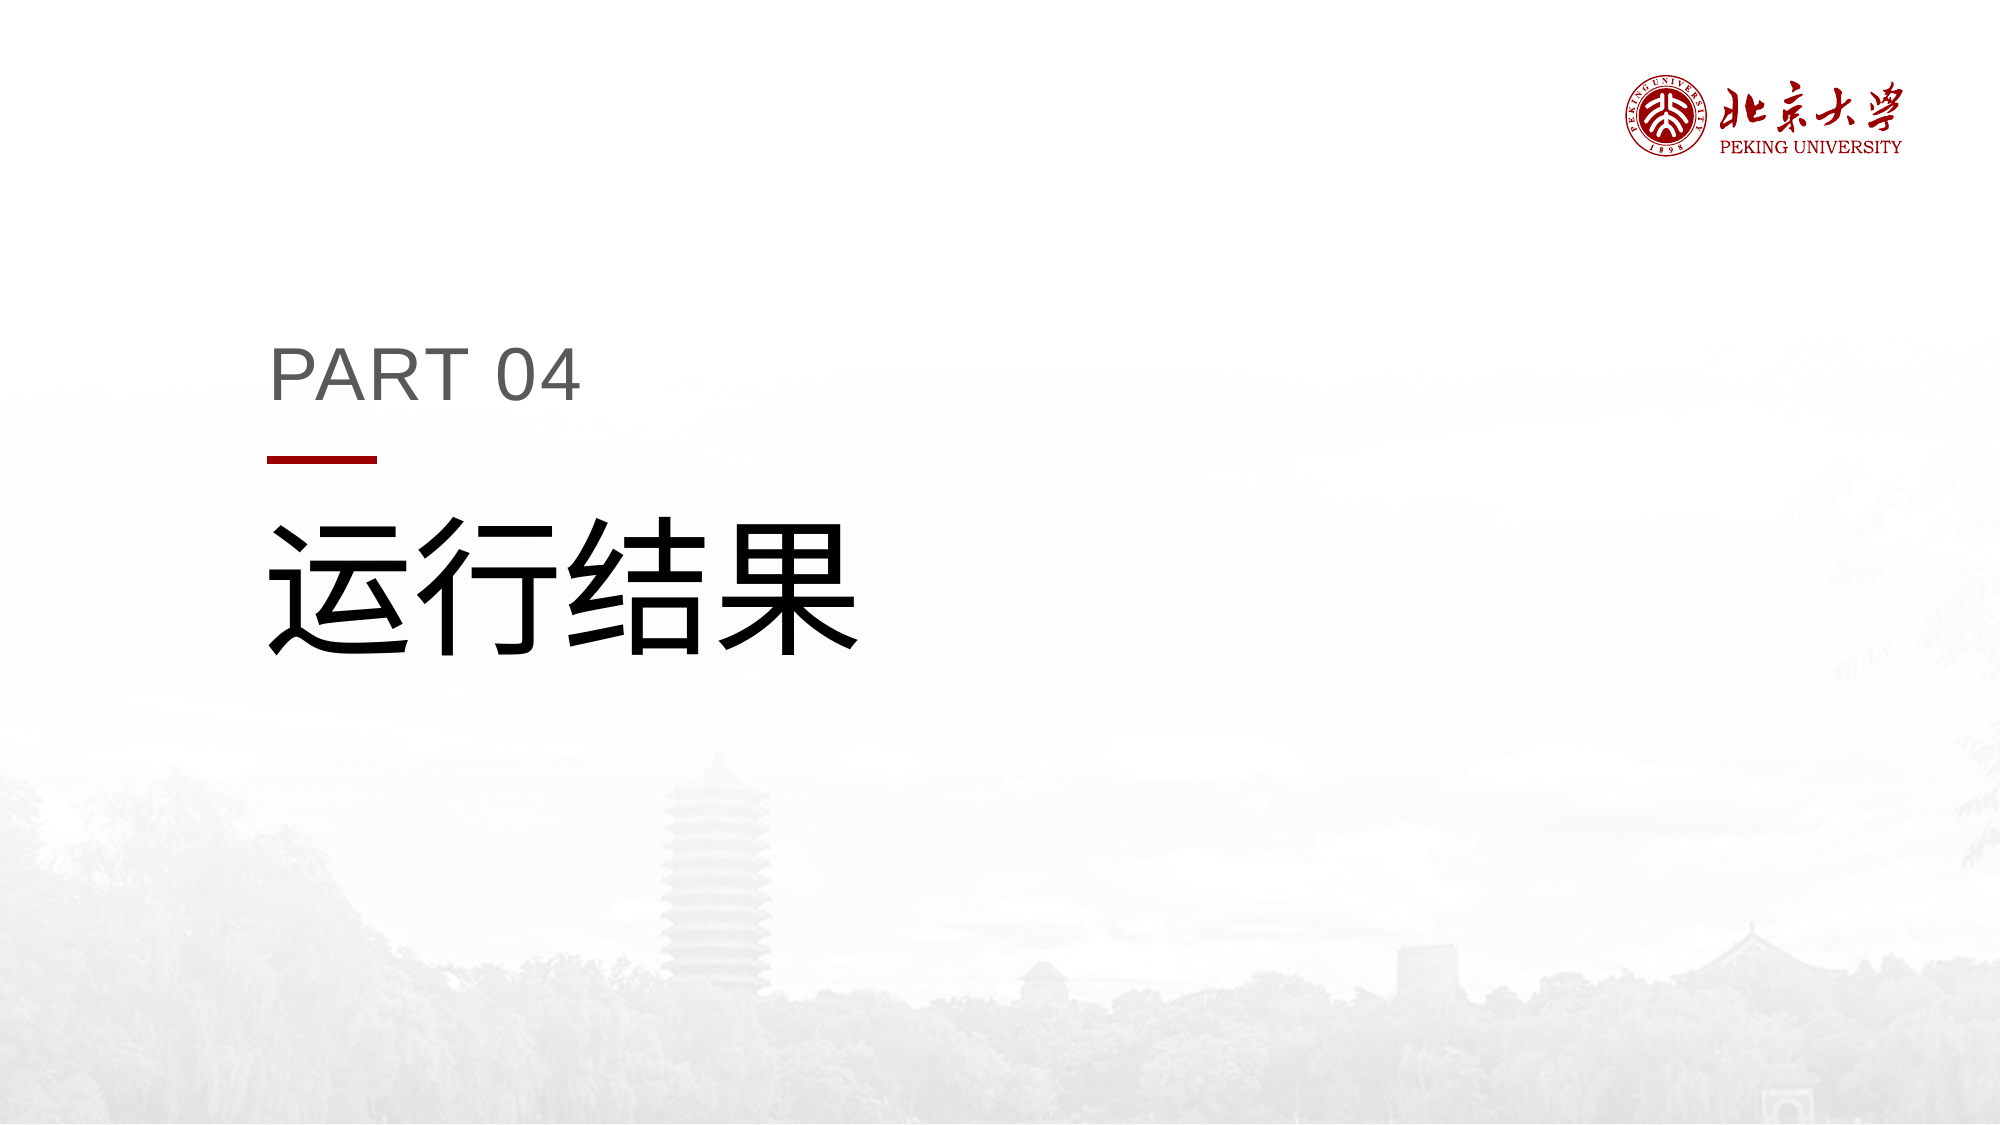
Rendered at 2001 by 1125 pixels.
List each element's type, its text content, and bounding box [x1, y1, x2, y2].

text_box [267, 456, 377, 464]
text_box 运行结果 [248, 485, 1778, 681]
text_box PART 04 [253, 318, 656, 423]
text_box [1625, 74, 1903, 157]
picture [0, 0, 2001, 1125]
